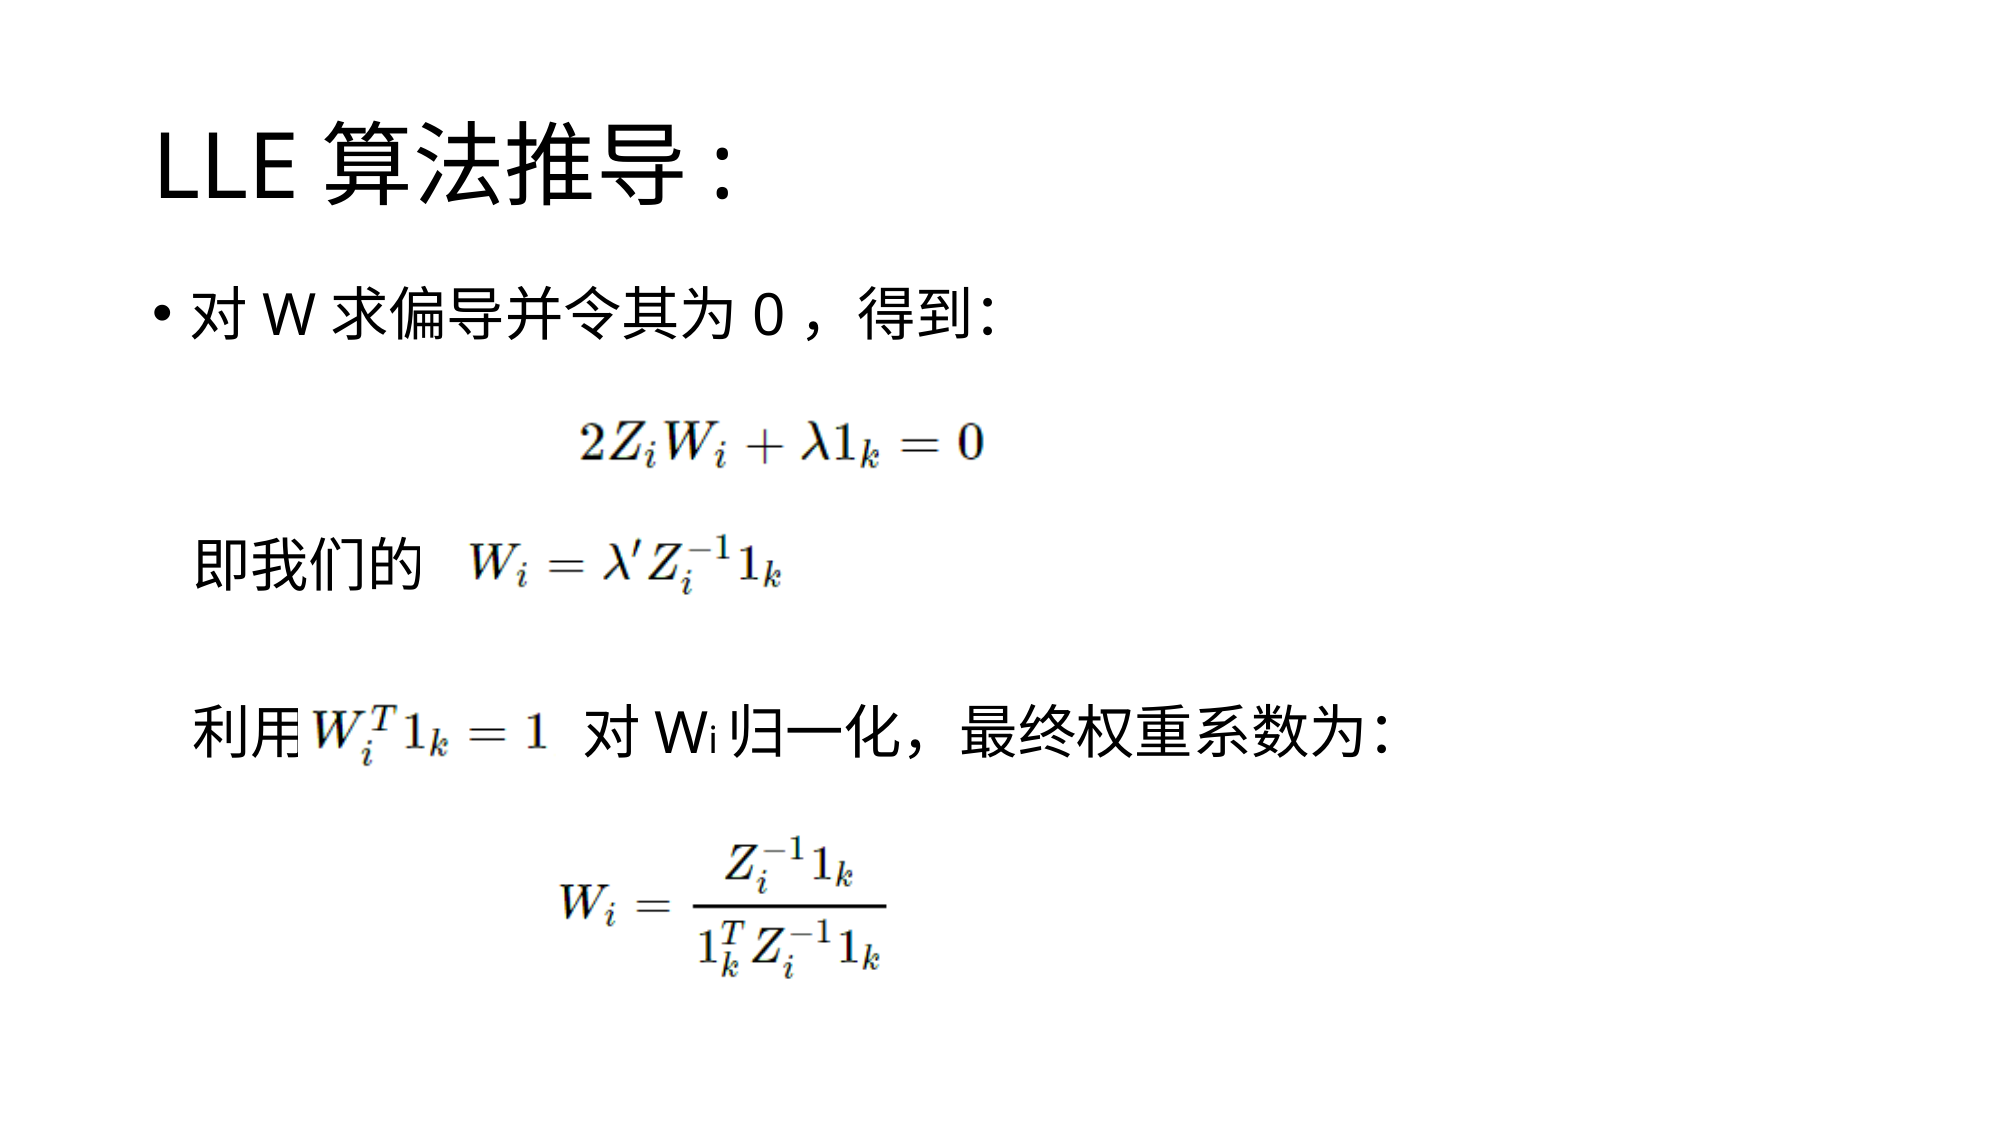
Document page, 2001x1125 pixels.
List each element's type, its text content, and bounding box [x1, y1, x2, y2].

list 对W求偏导并令其为0，得到： 即我们的 利用 对Wi归一化，最终权重系数为： [137, 278, 1863, 1125]
picture [298, 682, 556, 778]
title LLE算法推导: [137, 59, 1863, 278]
picture [527, 818, 932, 1017]
picture [420, 389, 1034, 625]
